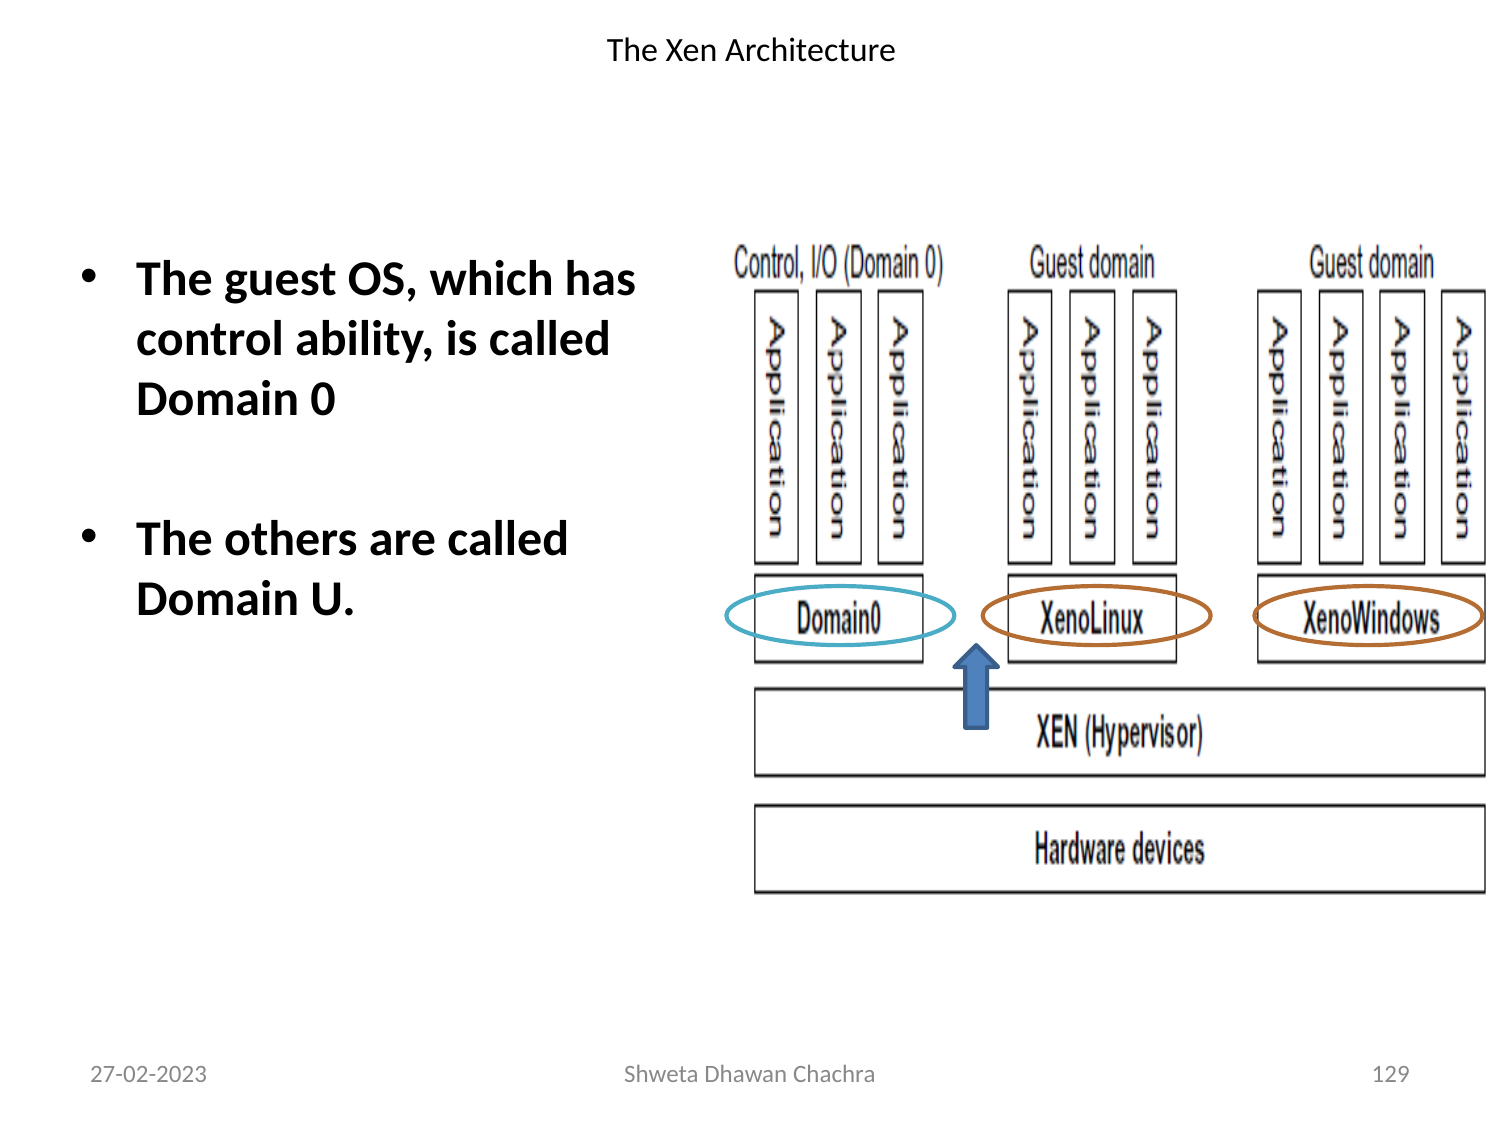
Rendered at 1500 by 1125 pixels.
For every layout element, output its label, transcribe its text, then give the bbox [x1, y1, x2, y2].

picture [726, 231, 1500, 918]
footer Shweta Dhawan Chachra [512, 1042, 988, 1103]
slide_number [75, 1042, 425, 1103]
slide_number ‹#› [1074, 1042, 1425, 1103]
list The guest OS, which has control ability, is called Domain 0 The others are called Domain U. [64, 172, 724, 956]
title The Xen Architecture [76, 19, 1427, 76]
